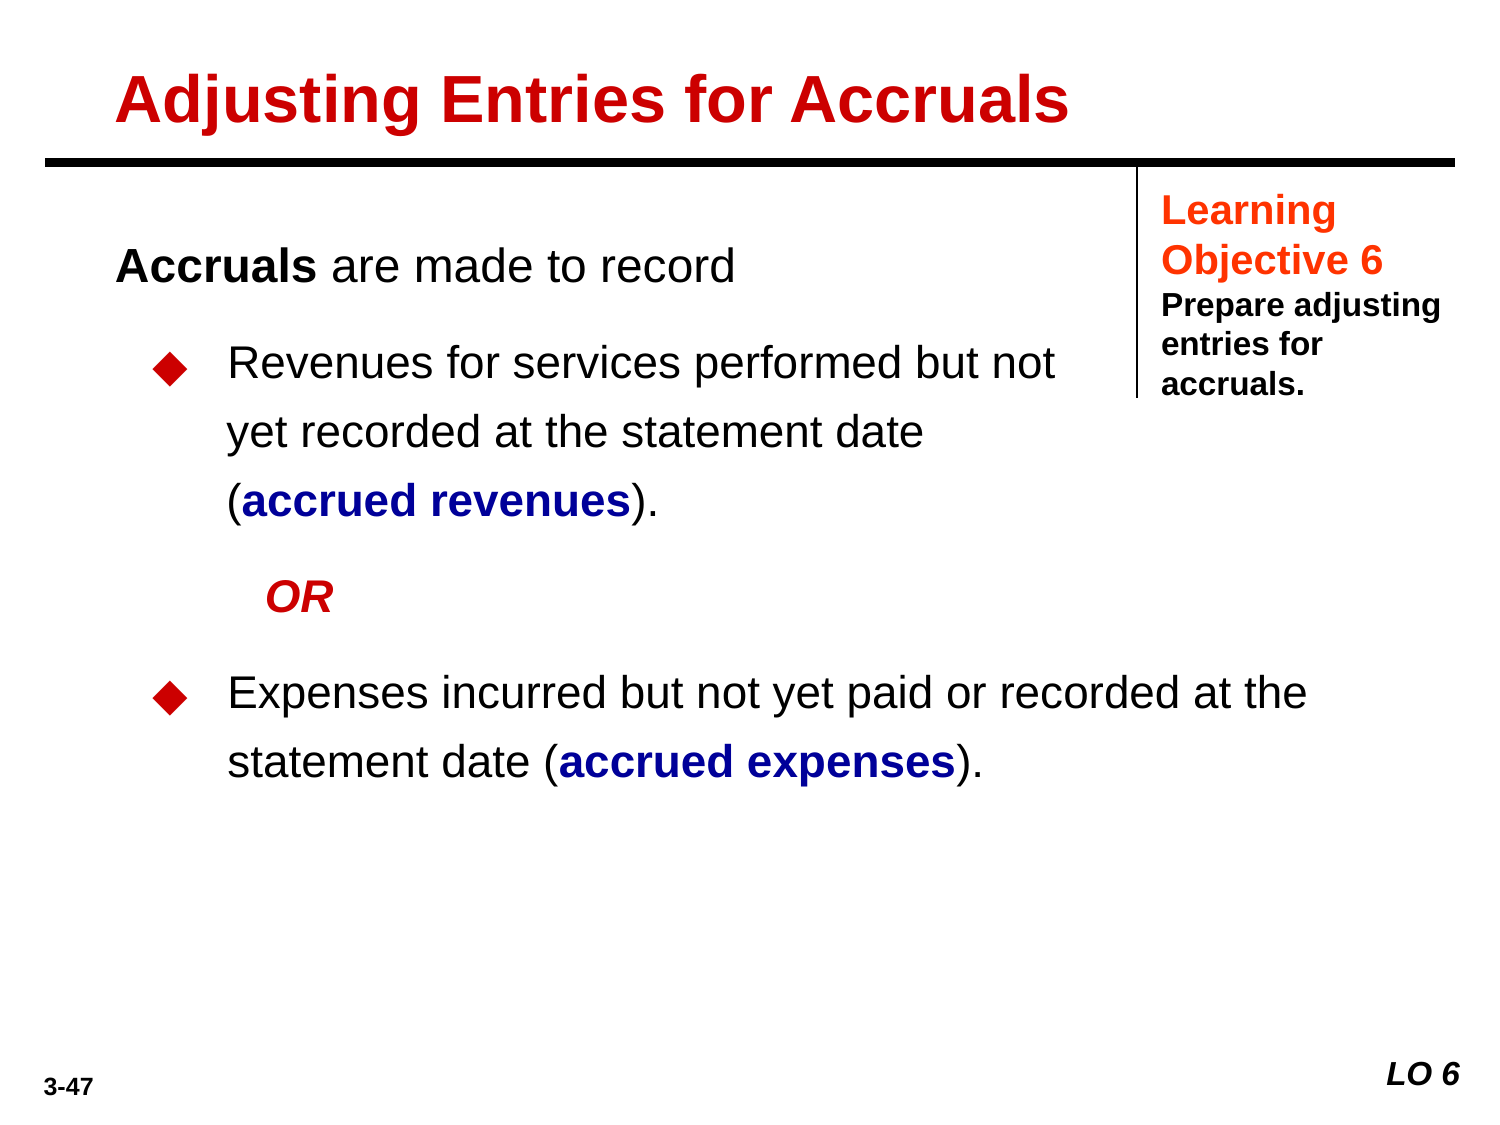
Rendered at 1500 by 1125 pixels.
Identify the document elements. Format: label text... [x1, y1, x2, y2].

text_box Learning Objective 6 Prepare adjusting entries for accruals. [1146, 175, 1475, 410]
text_box Accruals are made to record Revenues for services performed but not yet recorded at the statement date (accrued revenues). OR Expenses incurred but not yet paid or recorded at the statement date (accrued expenses). [99, 212, 1413, 794]
text_box LO 6 [1362, 1044, 1475, 1100]
text_box Adjusting Entries for Accruals [99, 50, 1450, 142]
